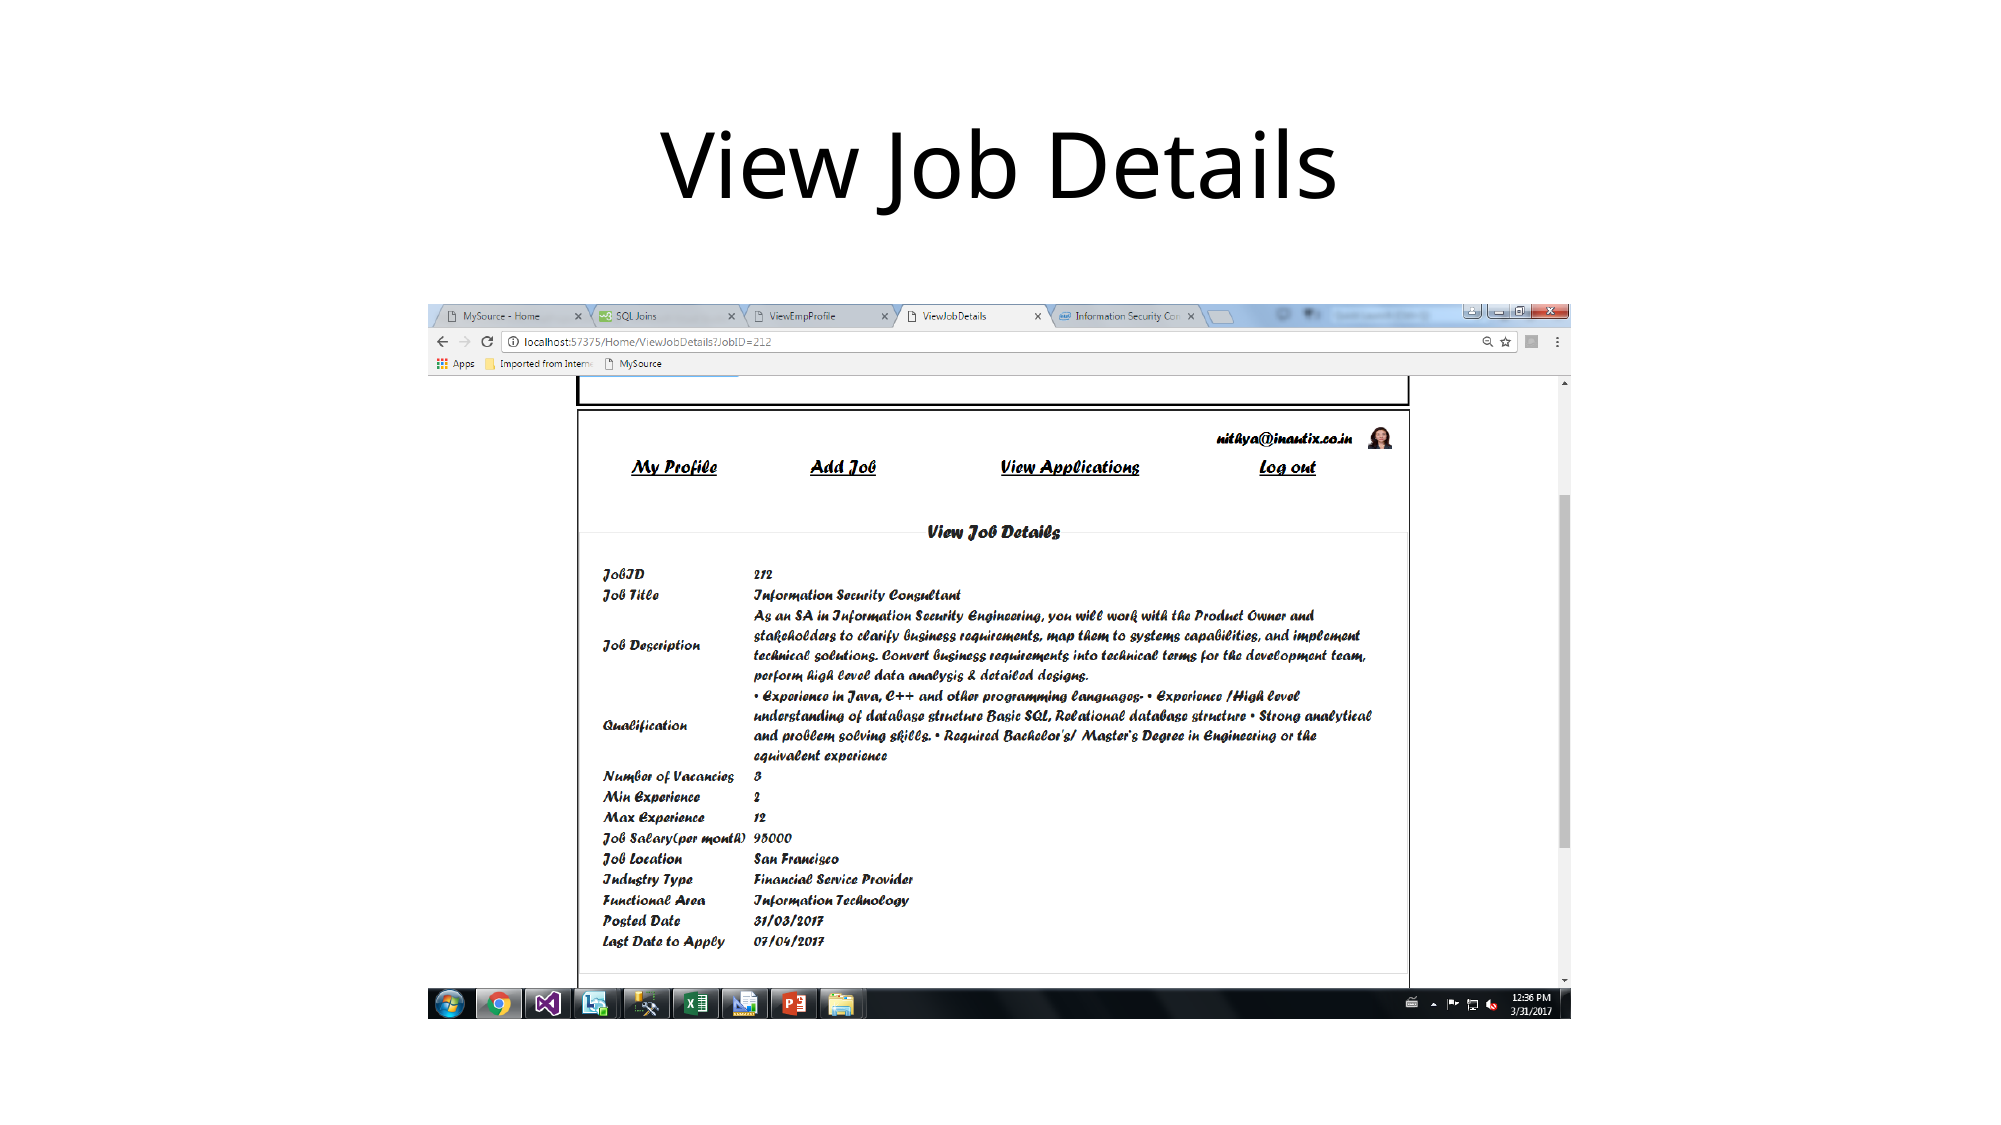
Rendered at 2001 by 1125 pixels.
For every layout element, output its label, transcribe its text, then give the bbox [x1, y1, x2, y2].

title View Job Details [137, 59, 1863, 278]
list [428, 304, 1572, 1019]
